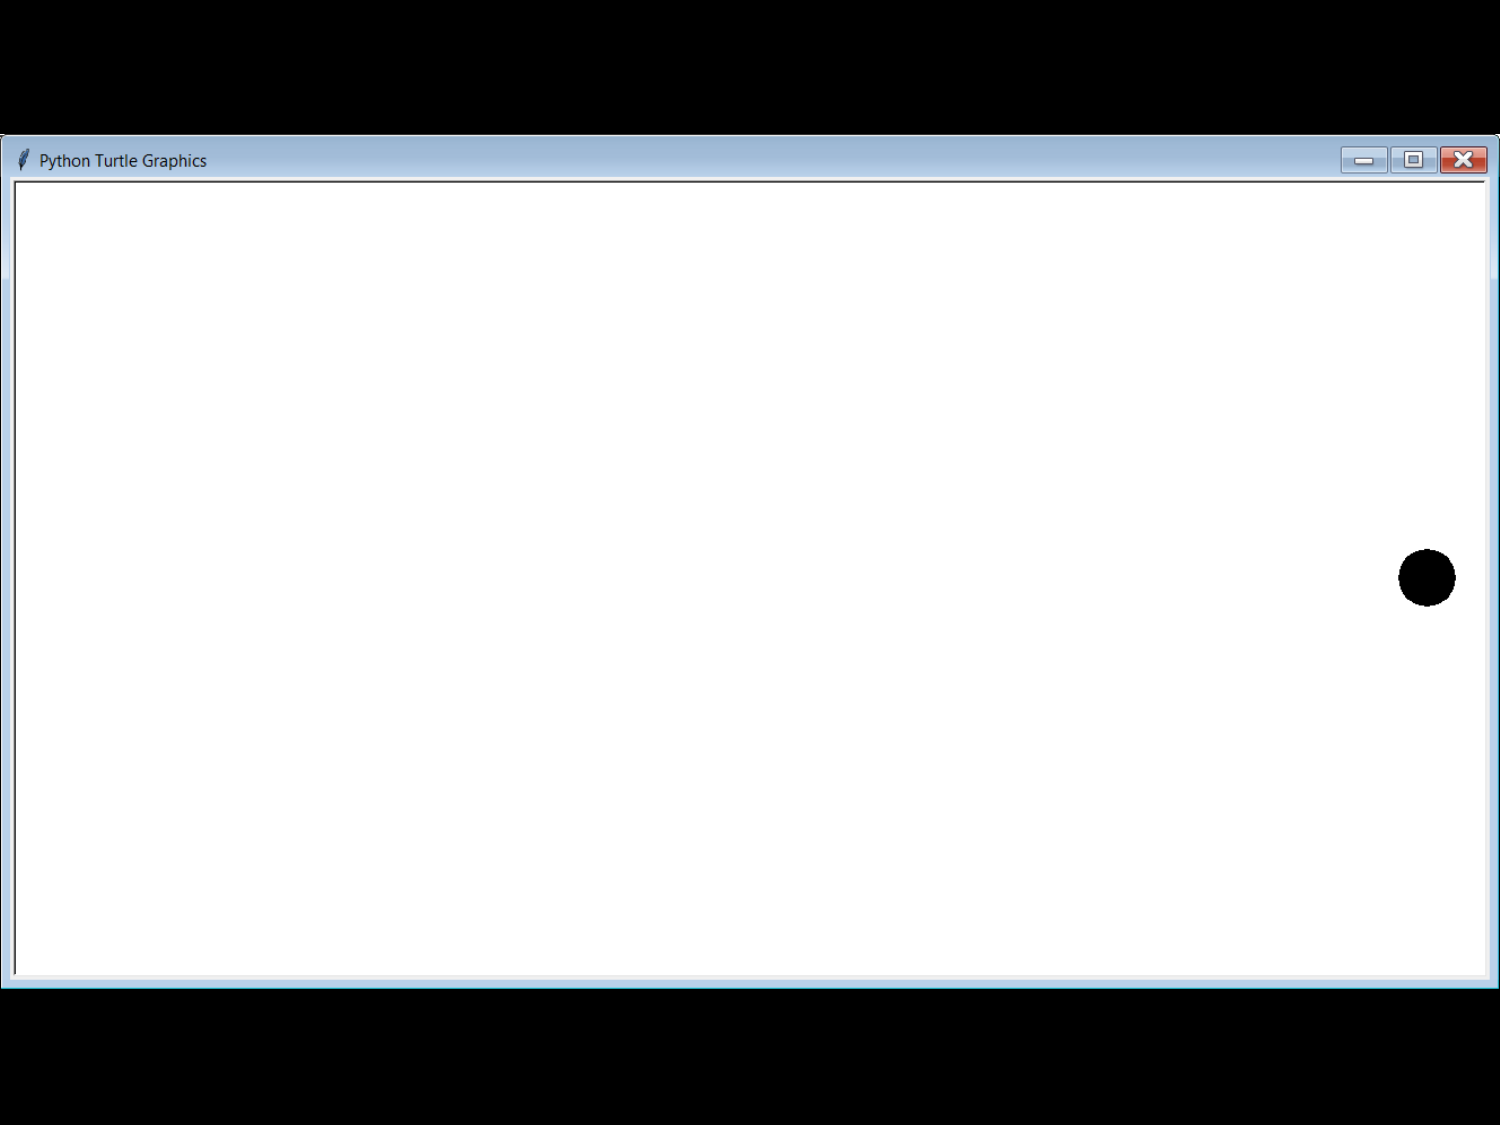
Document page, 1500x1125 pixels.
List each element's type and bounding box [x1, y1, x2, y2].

picture [0, 134, 1500, 991]
